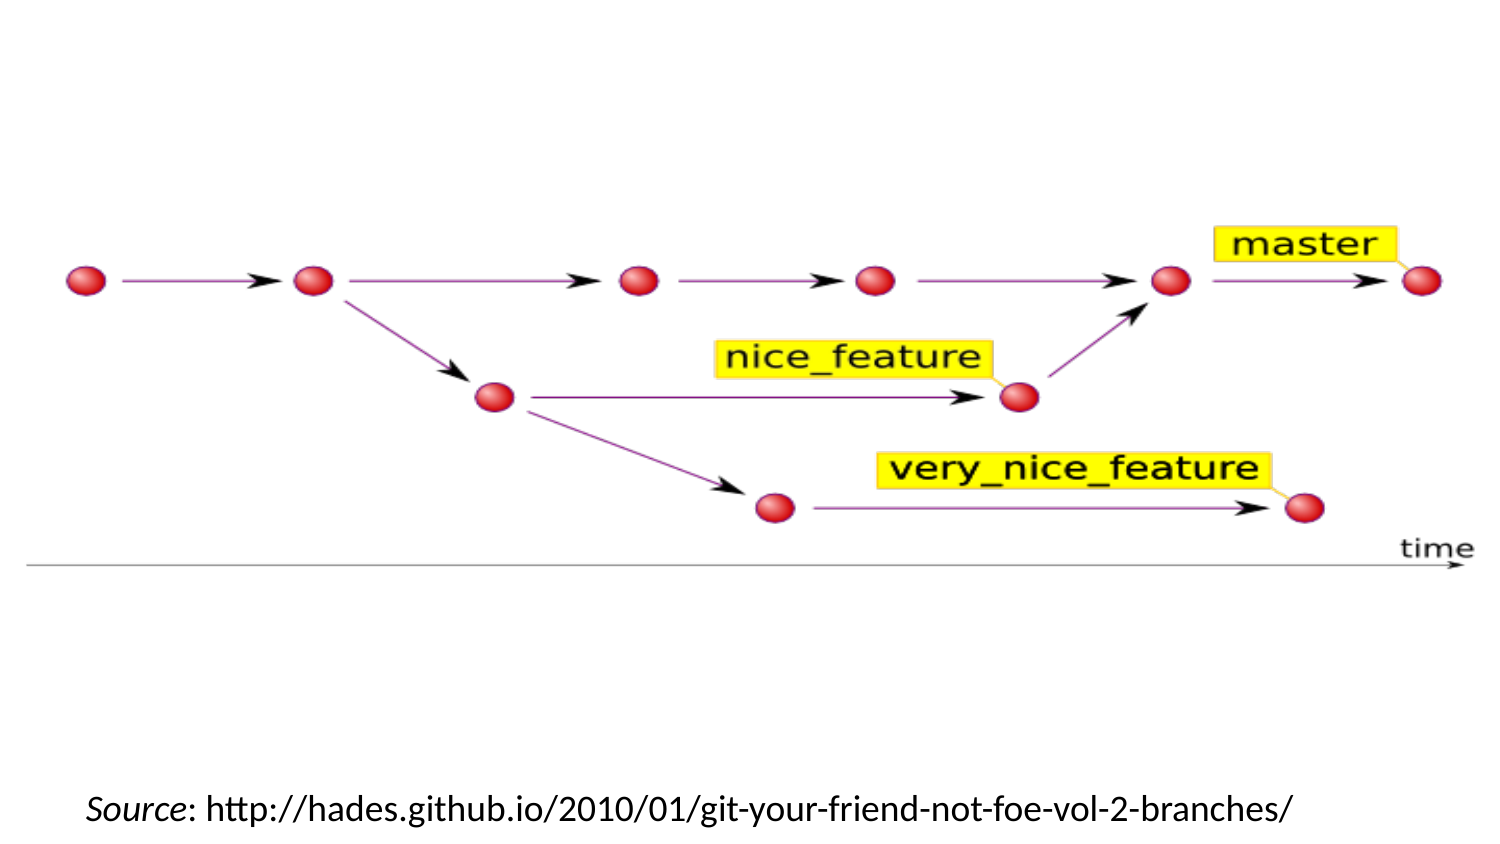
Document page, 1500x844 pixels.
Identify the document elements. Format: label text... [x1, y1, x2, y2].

text_box Source: http://hades.github.io/2010/01/git-your-friend-not-foe-vol-2-branches/ [70, 776, 1375, 823]
picture [0, 187, 1500, 657]
